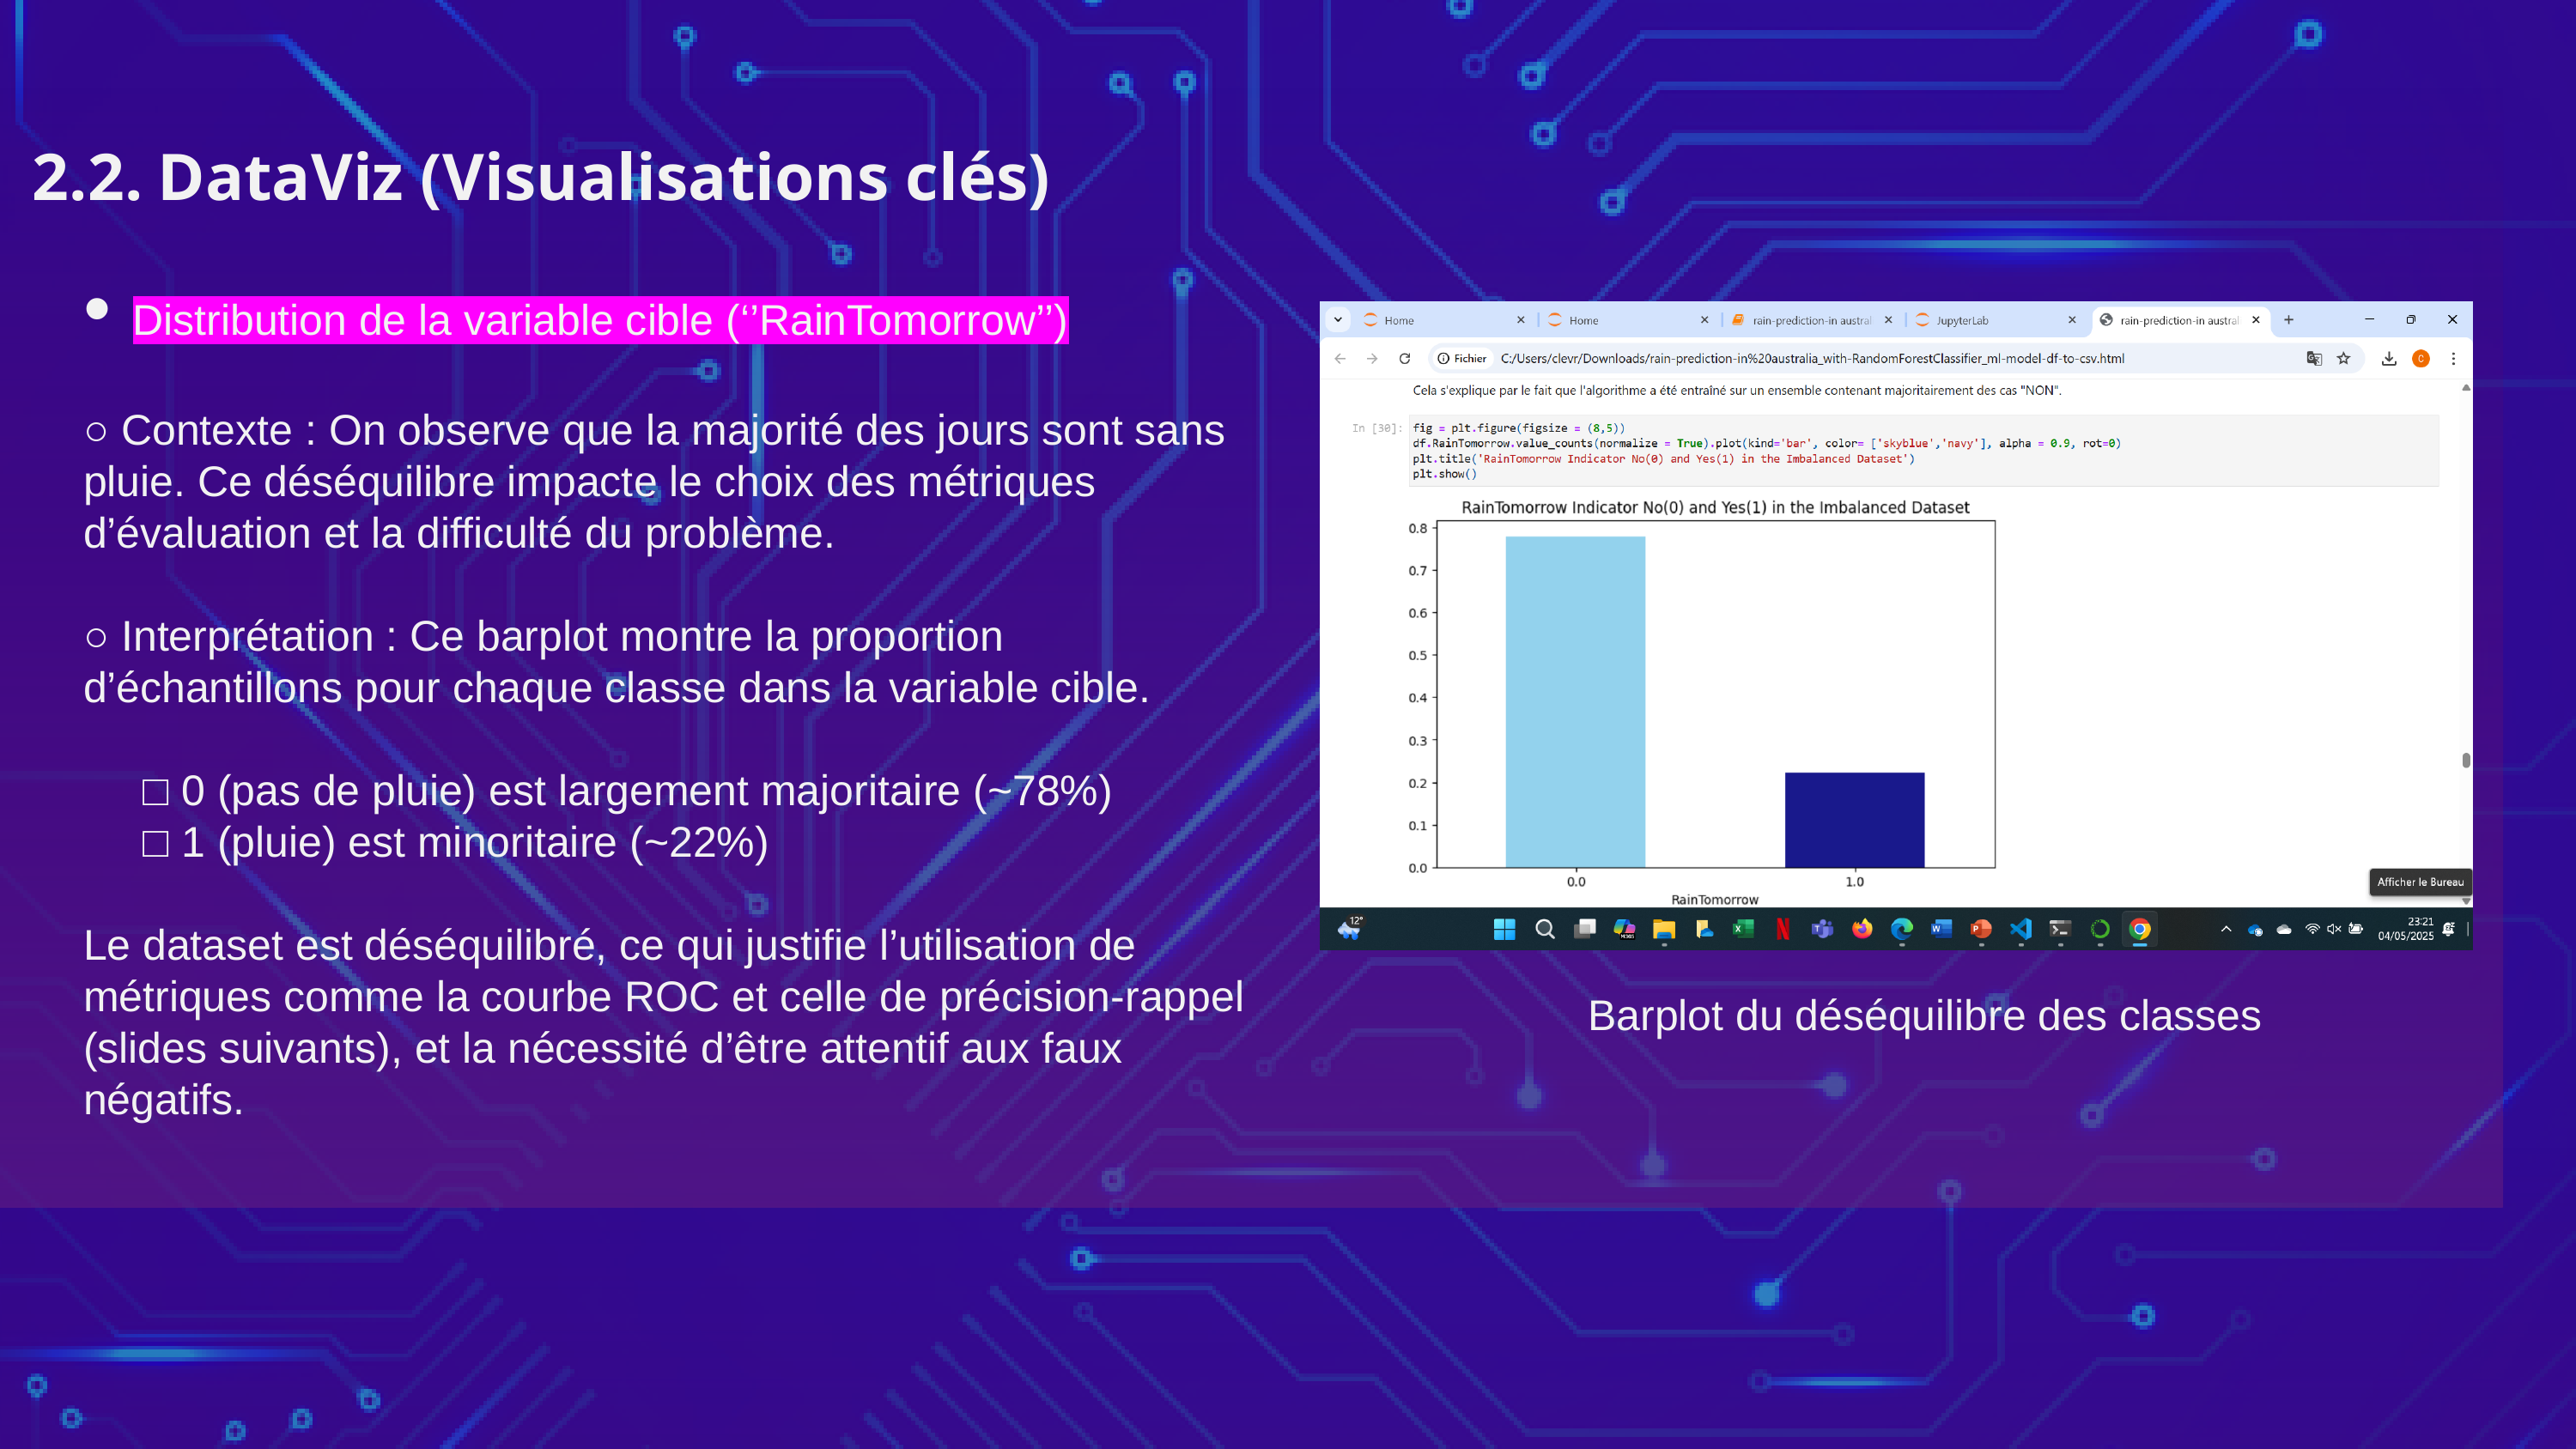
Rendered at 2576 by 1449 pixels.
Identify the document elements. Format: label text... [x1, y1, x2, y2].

text_box • Distribution de la variable cible (‘’RainTomorrow’’) ○ Contexte : On observe que la majorité des jours sont sans pluie. Ce déséquilibre impacte le choix des métriques d’évaluation et la difficulté du problème. ○ Interprétation : Ce barplot montre la proportion d’échantillons pour chaque classe dans la variable cible. □ 0 (pas de pluie) est largement majoritaire (~78%) □ 1 (pluie) est minoritaire (~22%) Le dataset est déséquilibré, ce qui justifie l’utilisation de métriques comme la courbe ROC et celle de précision-rappel (slides suivants), et la nécessité d’être attentif aux faux négatifs. [70, 250, 1288, 1131]
text_box Barplot du déséquilibre des classes [1575, 980, 2503, 1046]
text_box [0, 0, 2576, 1449]
text_box 2.2. DataViz (Visualisations clés) [20, 130, 1064, 221]
text_box → [0, 0, 2504, 1208]
picture [1320, 301, 2474, 950]
